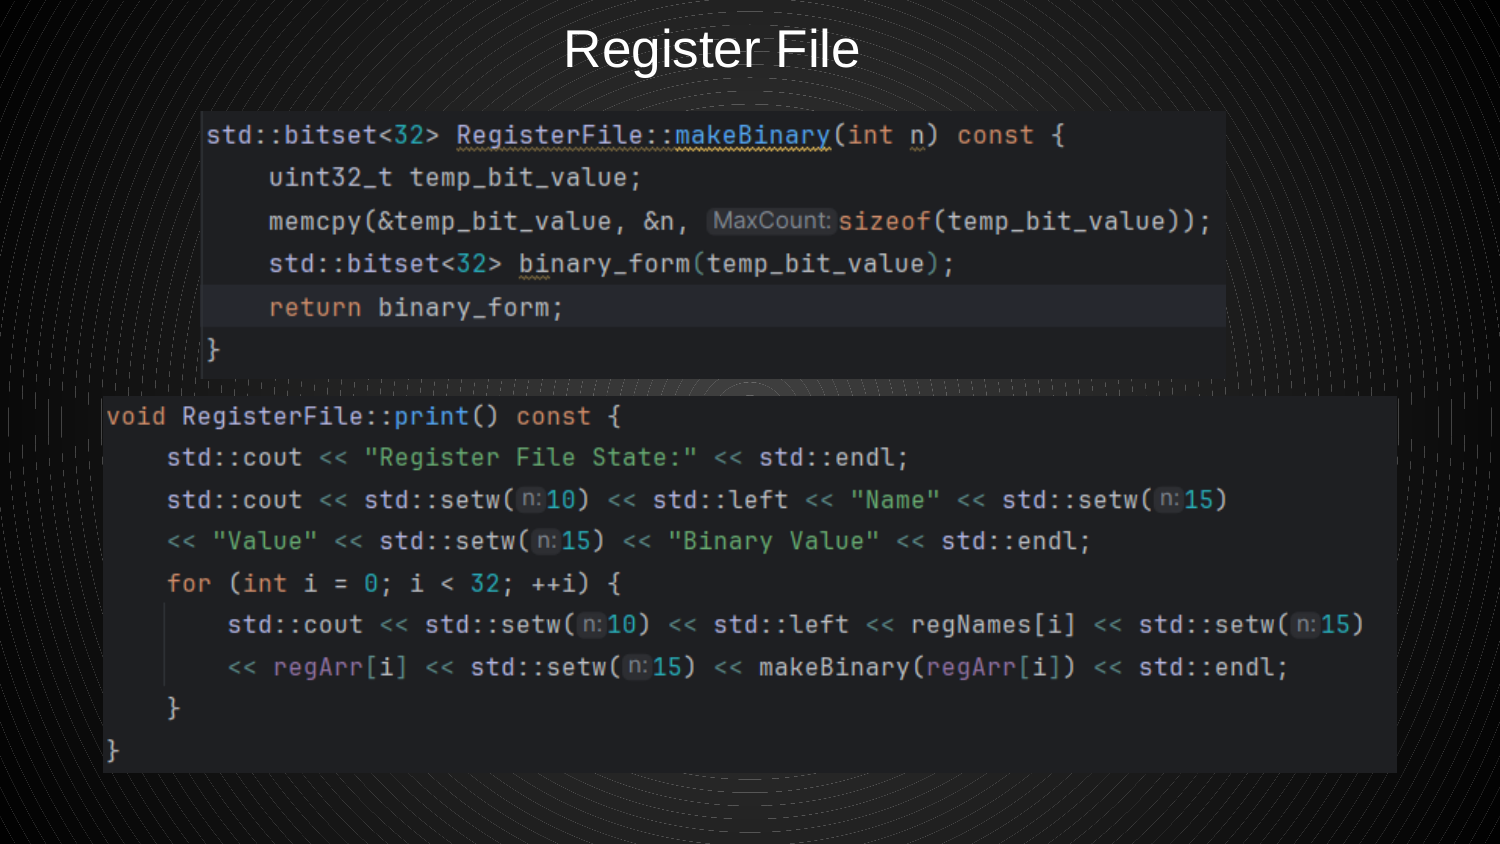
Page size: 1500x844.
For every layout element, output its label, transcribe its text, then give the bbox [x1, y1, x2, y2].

picture [103, 395, 1397, 773]
picture [199, 111, 1226, 379]
title Register File [13, 0, 1412, 94]
